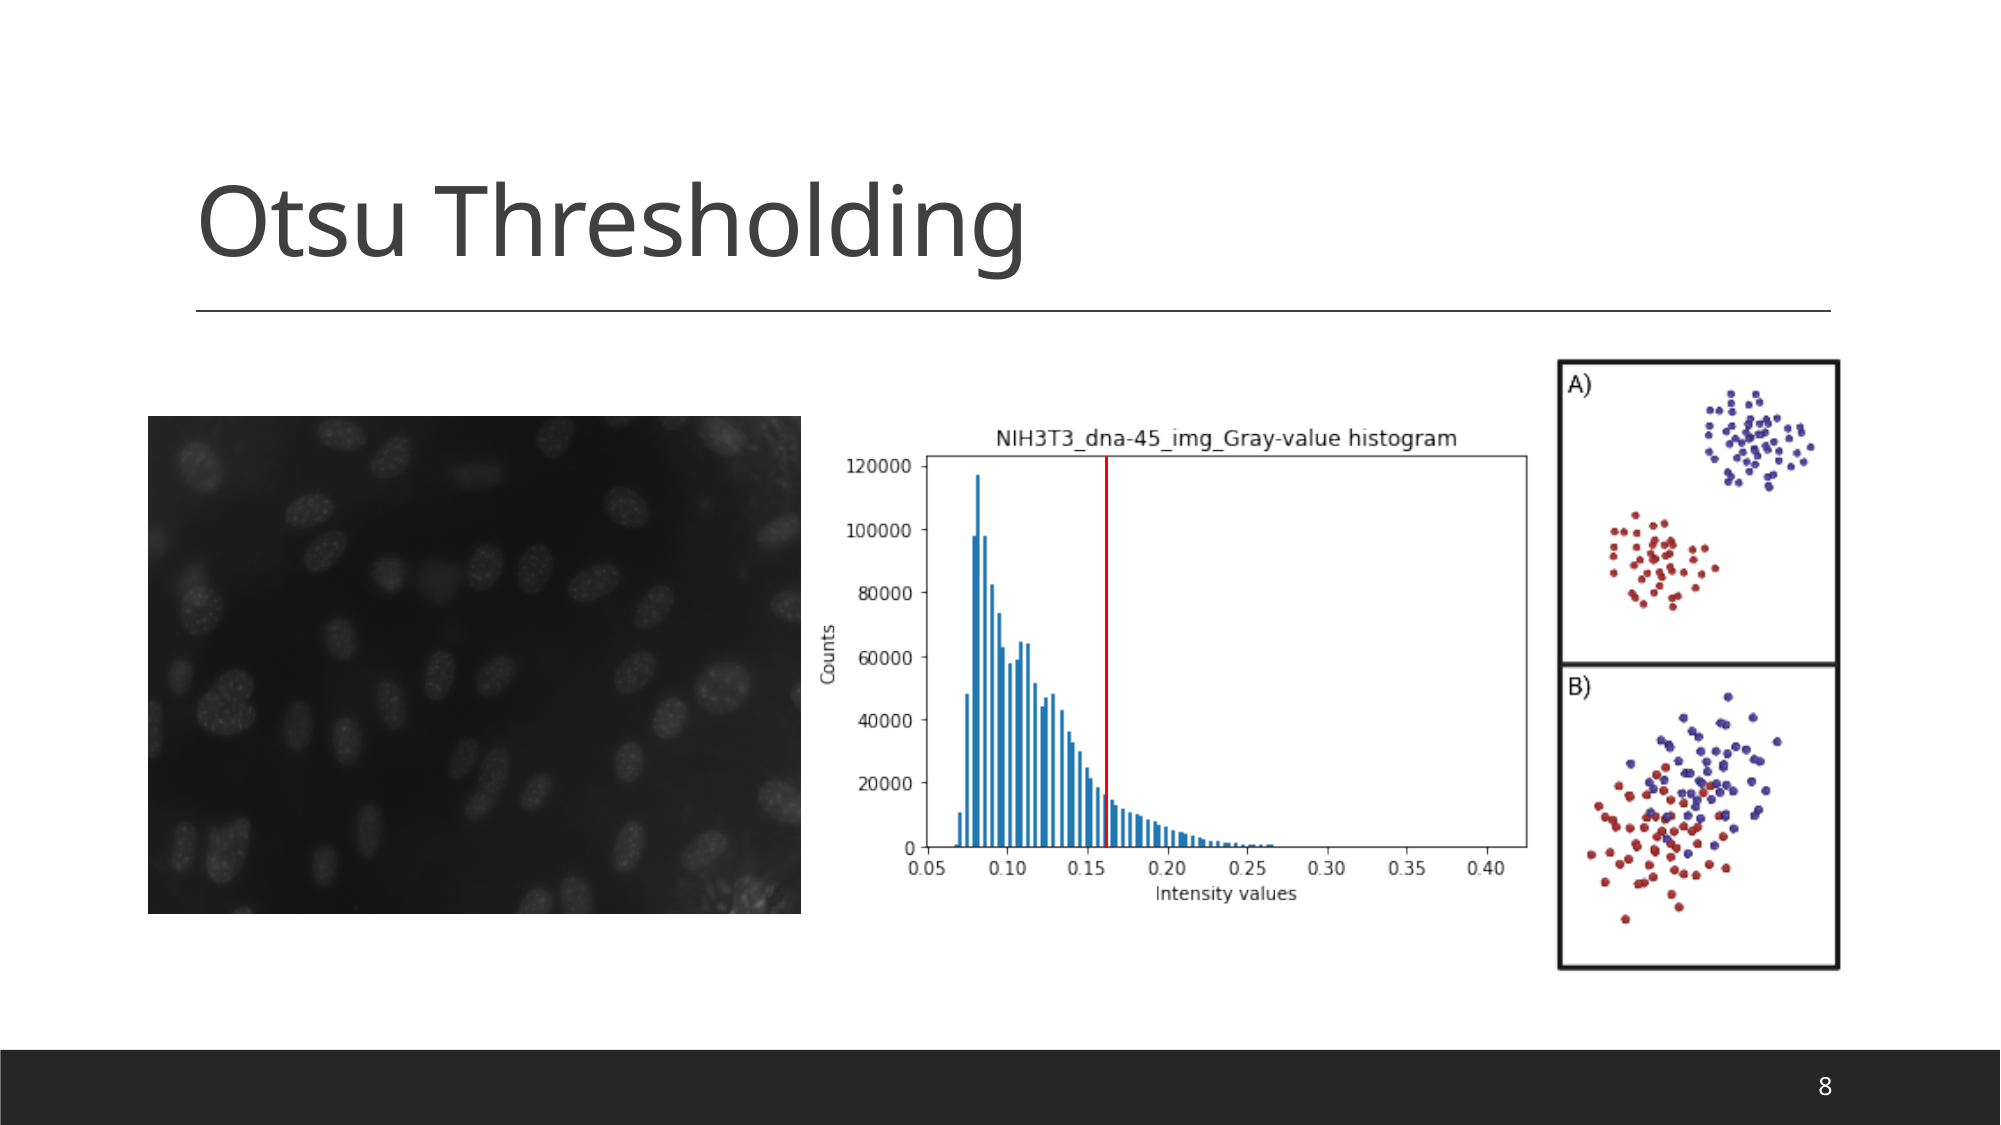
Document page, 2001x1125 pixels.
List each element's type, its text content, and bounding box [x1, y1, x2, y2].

slide_number 8 [1803, 1057, 1932, 1118]
picture [807, 416, 1540, 916]
title Otsu Thresholding [180, 47, 1830, 285]
picture [1548, 349, 1852, 979]
picture [148, 416, 802, 914]
